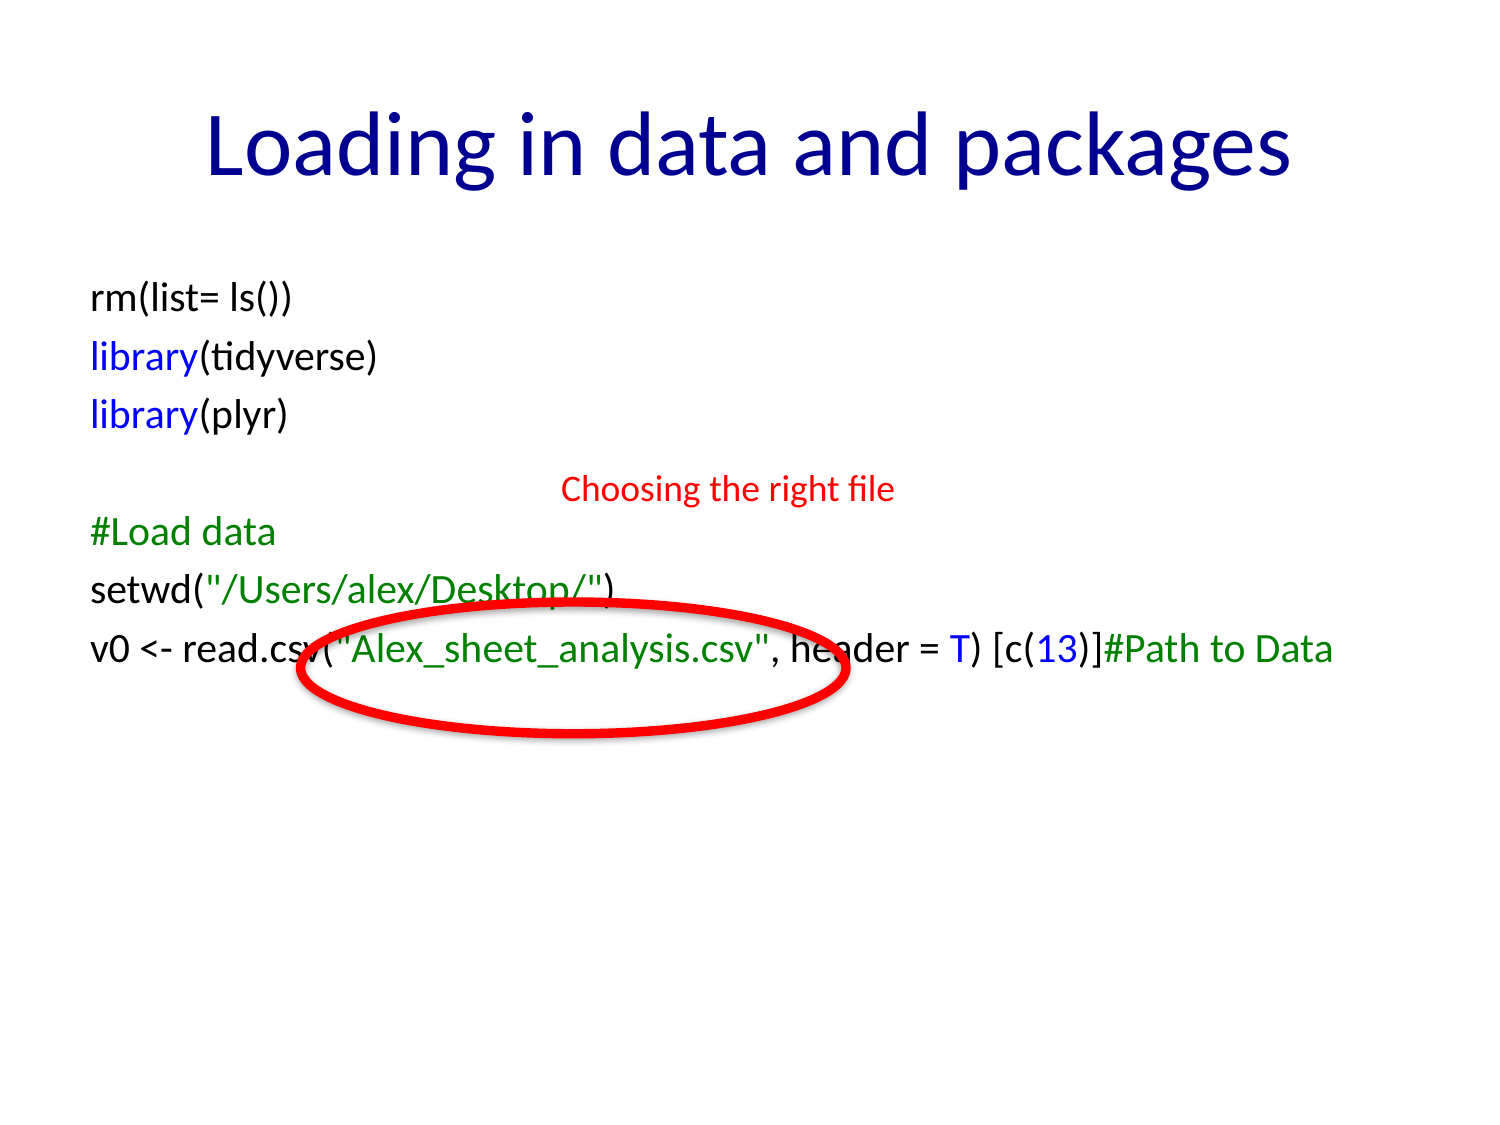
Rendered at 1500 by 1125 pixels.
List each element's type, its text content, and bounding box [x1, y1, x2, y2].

title Loading in data and packages [75, 45, 1425, 233]
list rm(list= ls()) library(tidyverse) library(plyr) #Load data setwd("/Users/alex/Desktop/") v0 <- read.csv("Alex_sheet_analysis.csv", header = T) [c(13)]#Path to Data [75, 262, 1425, 1005]
text_box Choosing the right file [546, 456, 1500, 517]
text_box [299, 601, 847, 735]
